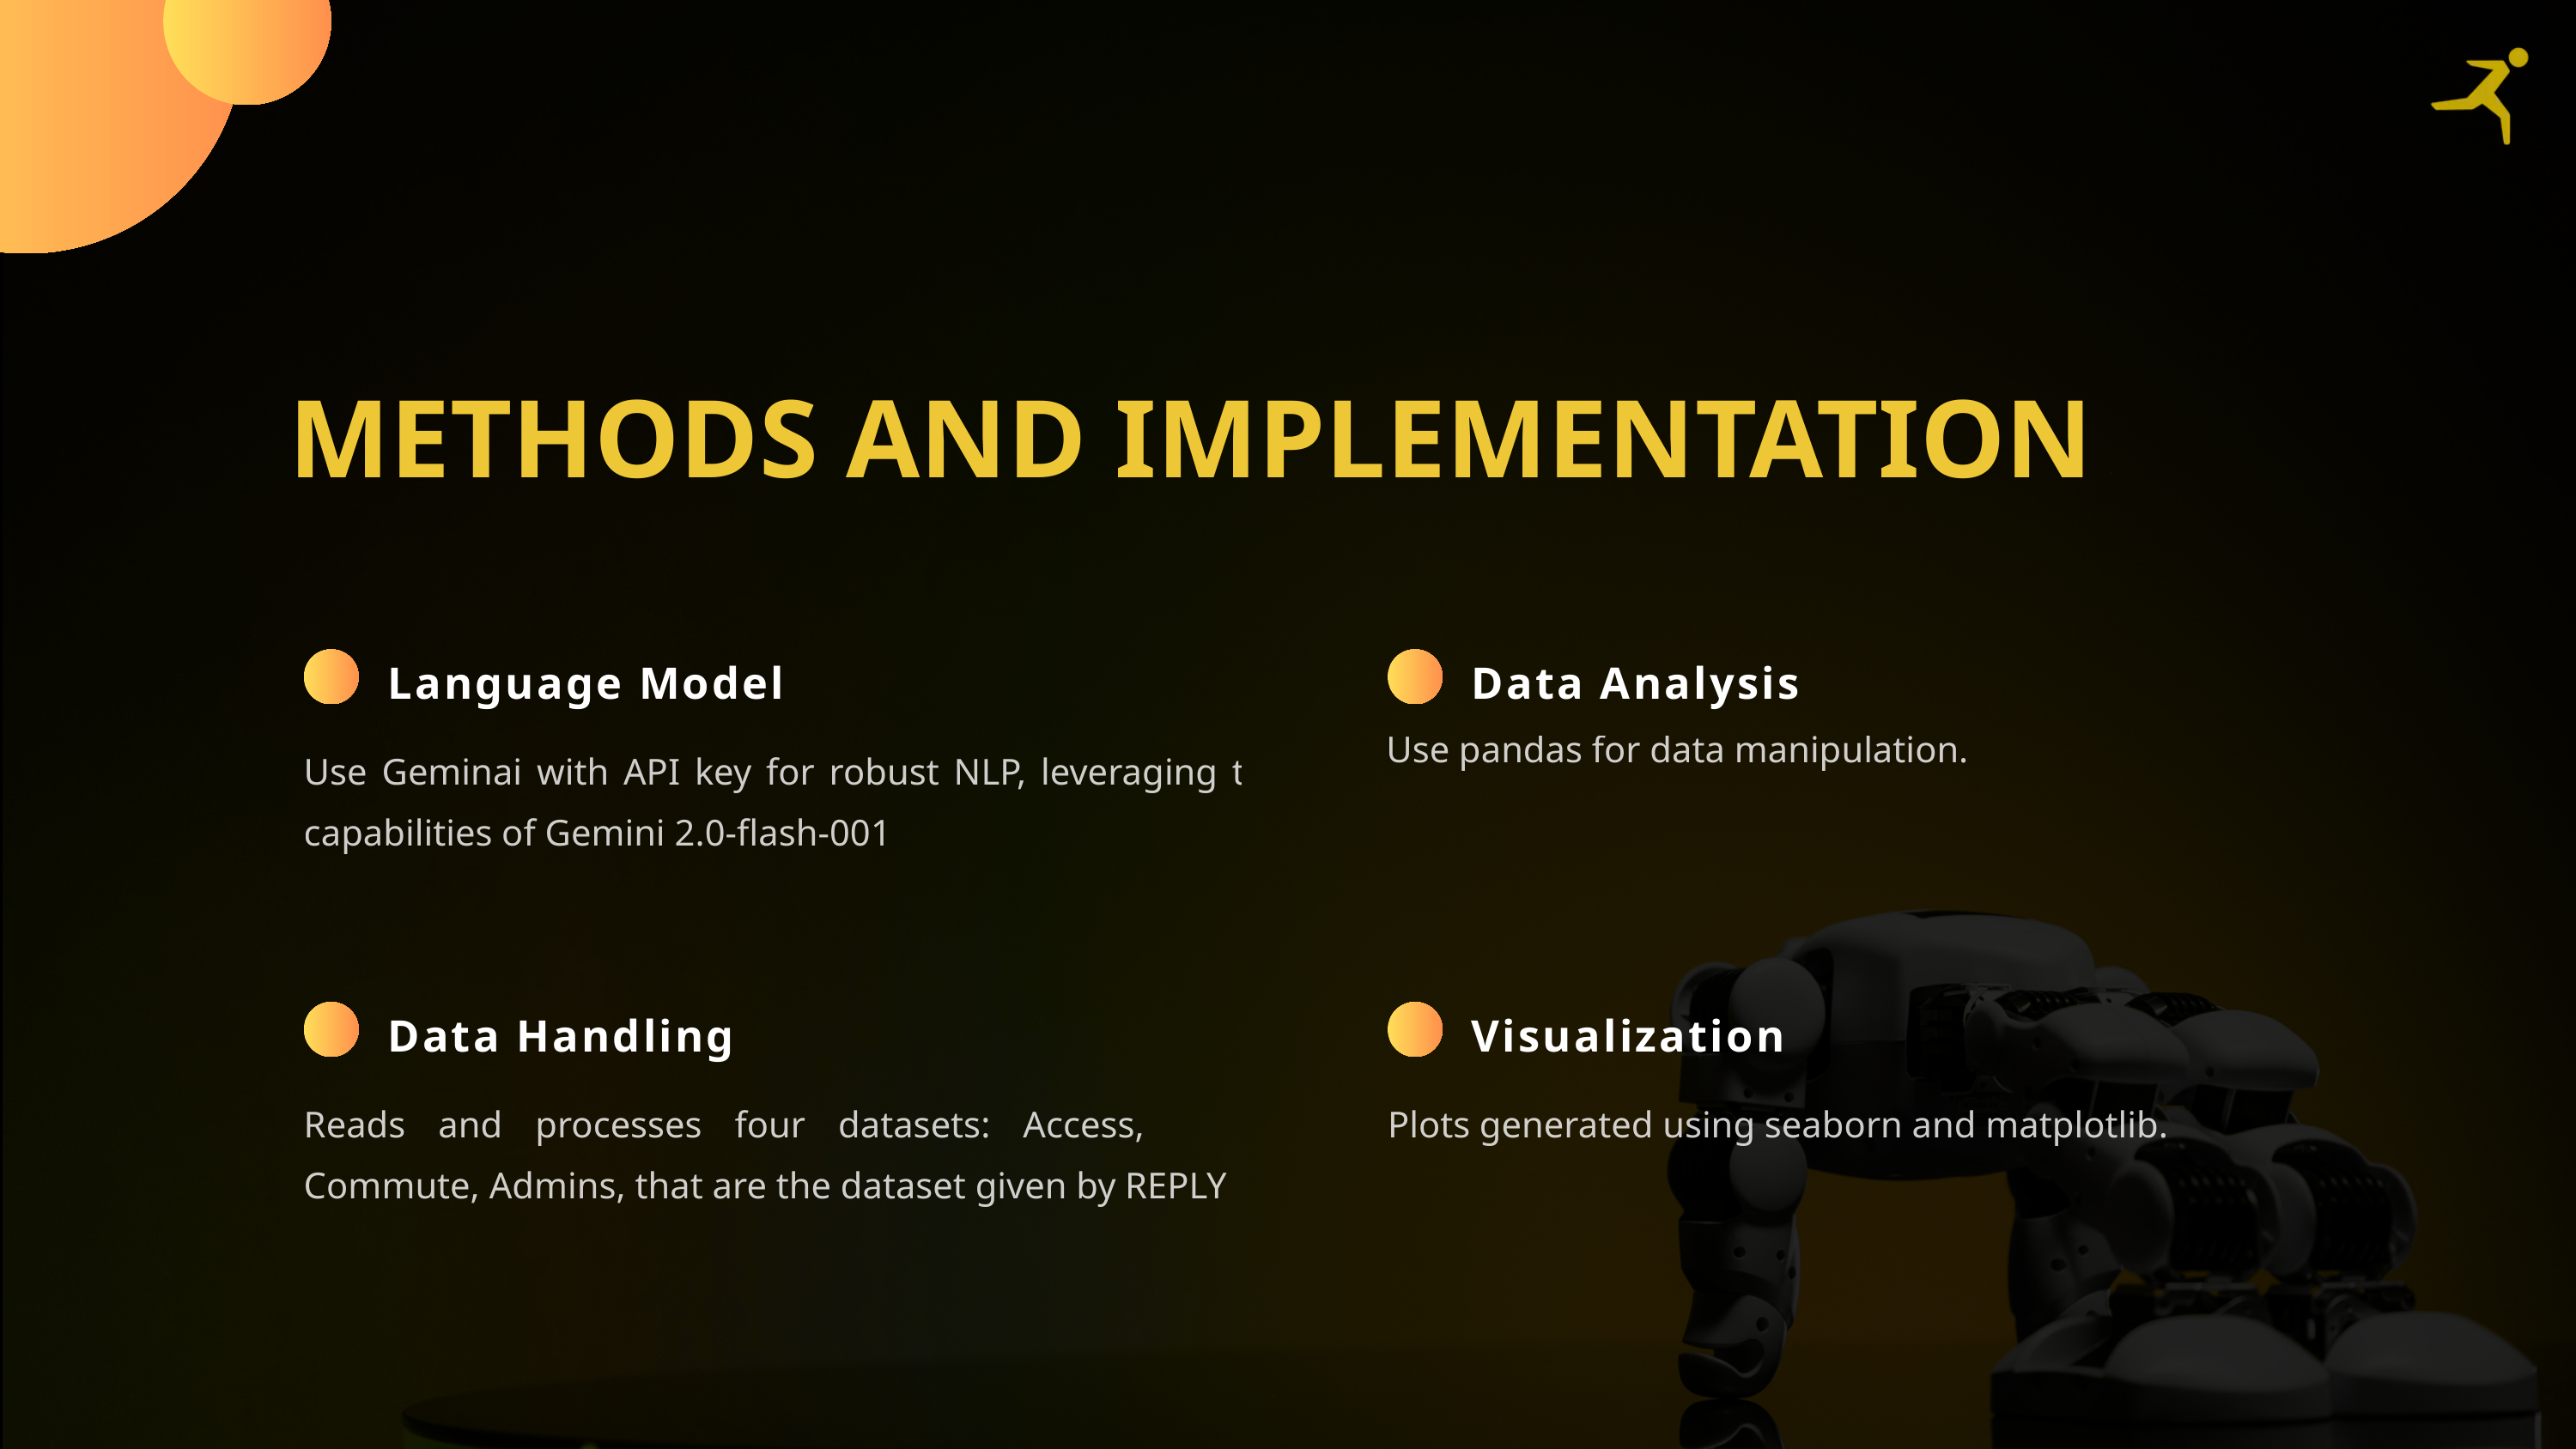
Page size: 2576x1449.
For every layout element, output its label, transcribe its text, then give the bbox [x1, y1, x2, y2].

text_box [3, 0, 2576, 1449]
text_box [1387, 649, 1443, 705]
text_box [162, 0, 331, 106]
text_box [1387, 1002, 1443, 1058]
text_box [303, 1002, 359, 1058]
text_box Use pandas for data manipulation. [1386, 709, 2371, 832]
text_box Data Analysis [1471, 646, 1935, 708]
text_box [303, 649, 359, 705]
text_box Use Geminai with API key for robust NLP, leveraging the capabilities of Gemini 2.0-flash-001 [303, 731, 1288, 914]
text_box METHODS AND IMPLEMENTATION [188, 370, 2195, 500]
text_box Language Model [387, 646, 851, 708]
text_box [0, 0, 244, 254]
text_box Data Handling [387, 999, 851, 1061]
text_box Plots generated using seaborn and matplotlib. [1388, 1083, 2372, 1206]
text_box [2420, 21, 2536, 188]
text_box Visualization [1471, 999, 2286, 1061]
text_box Reads and processes four datasets: Access, Salary, Commute, Admins, that are the dataset given by REPLY [303, 1084, 1288, 1267]
